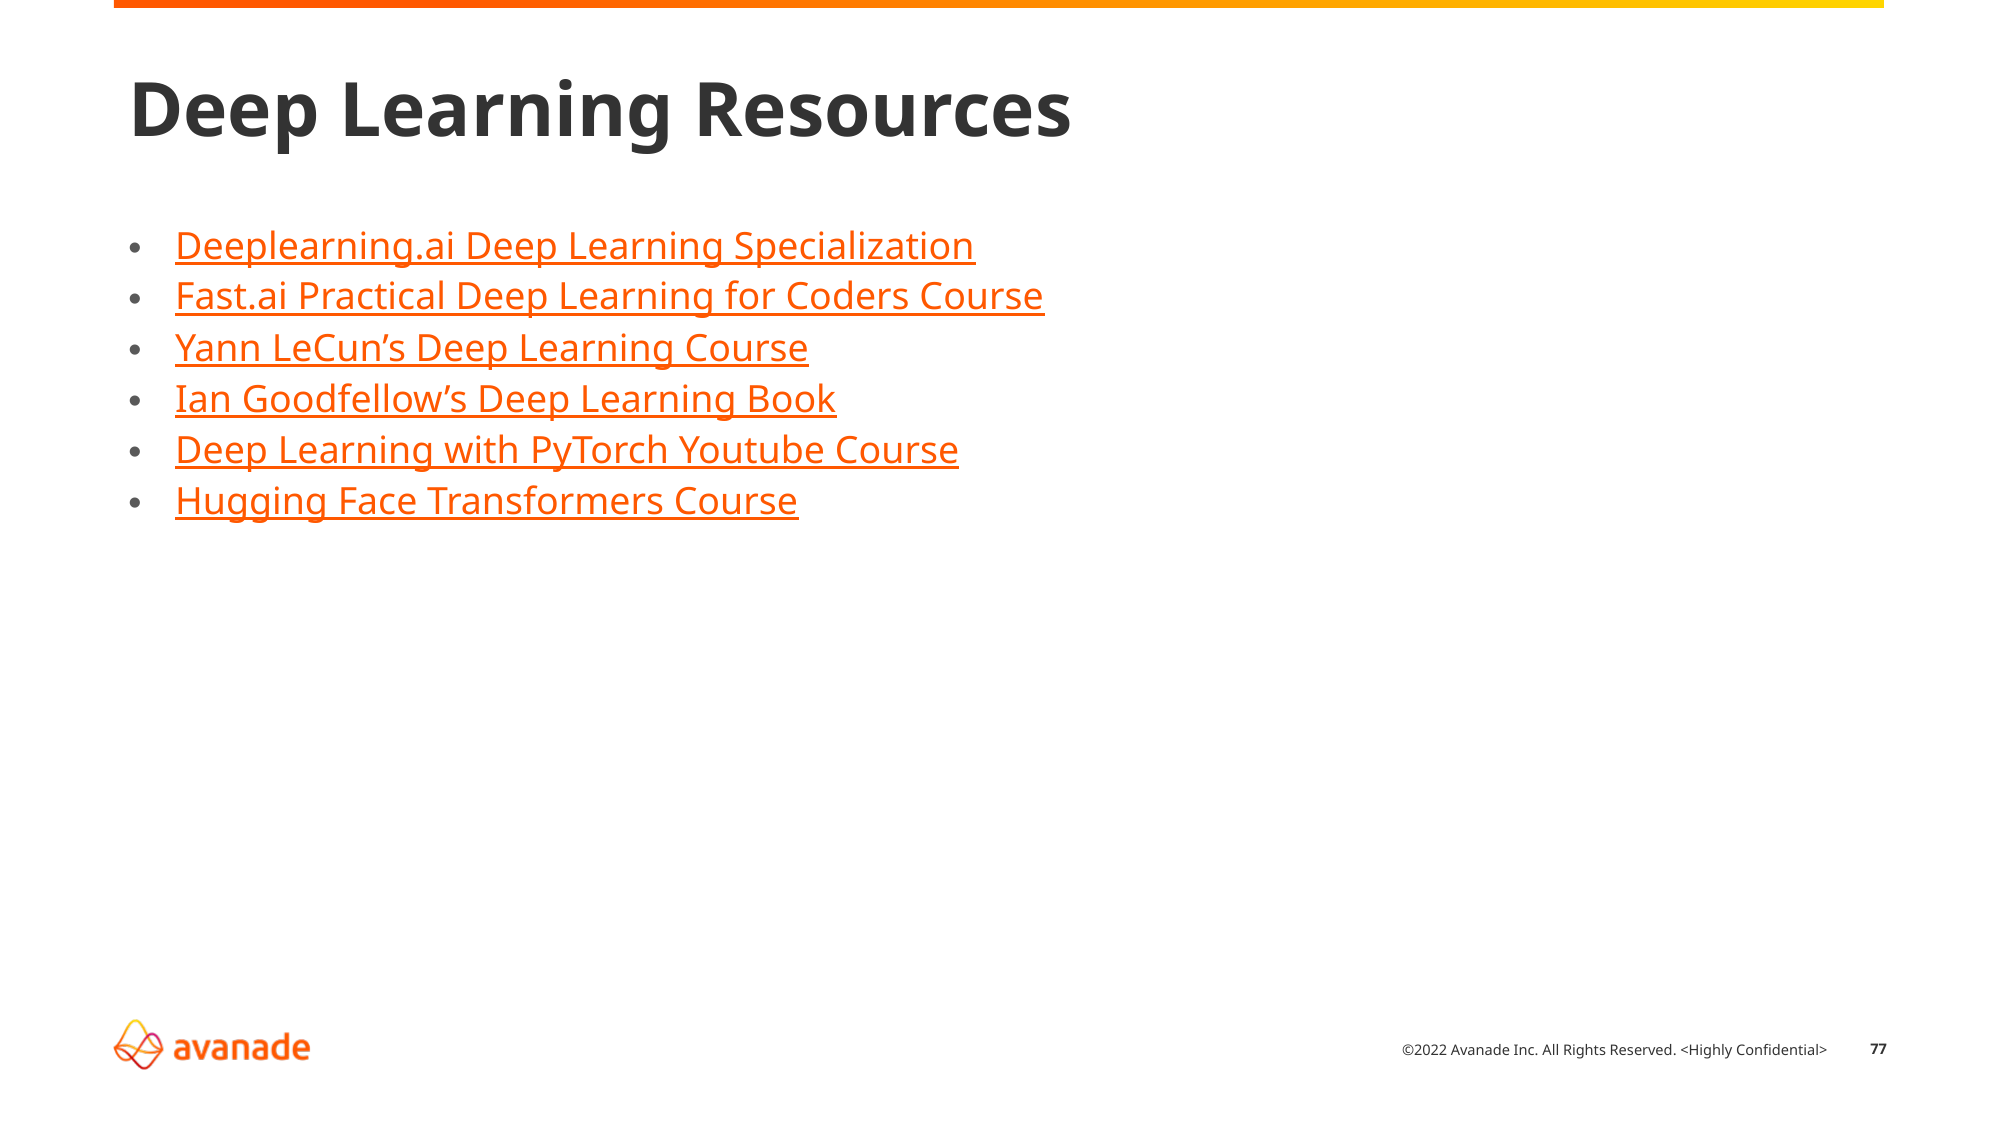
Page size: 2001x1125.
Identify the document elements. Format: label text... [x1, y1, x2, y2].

list Deeplearning.ai Deep Learning Specialization Fast.ai Practical Deep Learning for Coders Course Yann LeCun’s Deep Learning Course Ian Goodfellow’s Deep Learning Book Deep Learning with PyTorch Youtube Course Hugging Face Transformers Course [113, 228, 1883, 713]
picture [93, 999, 339, 1090]
text_box Deep Learning Resources [113, 64, 1883, 228]
